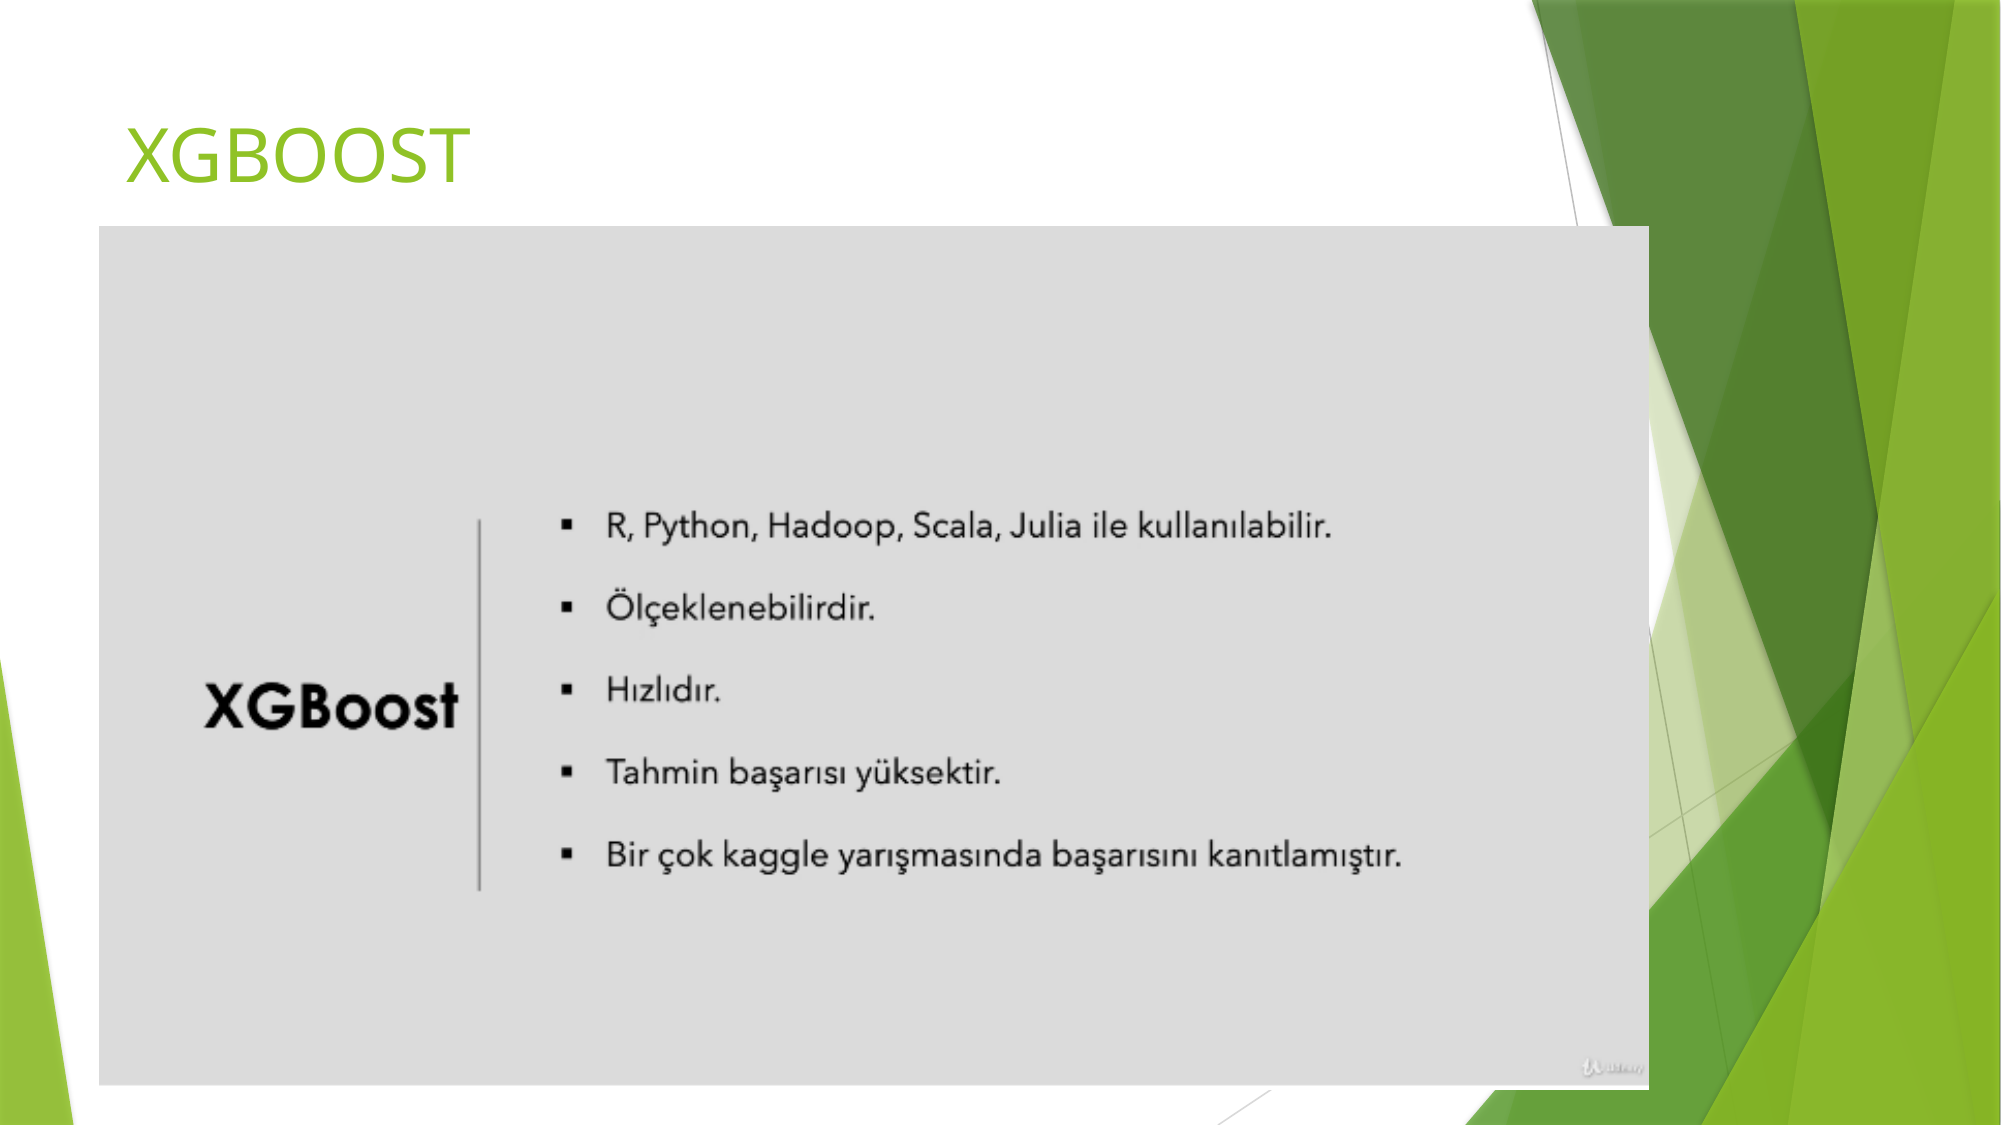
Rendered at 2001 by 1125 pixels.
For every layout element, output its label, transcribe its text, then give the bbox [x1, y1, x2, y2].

title XGBOOST [111, 99, 1522, 224]
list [98, 225, 1650, 1091]
